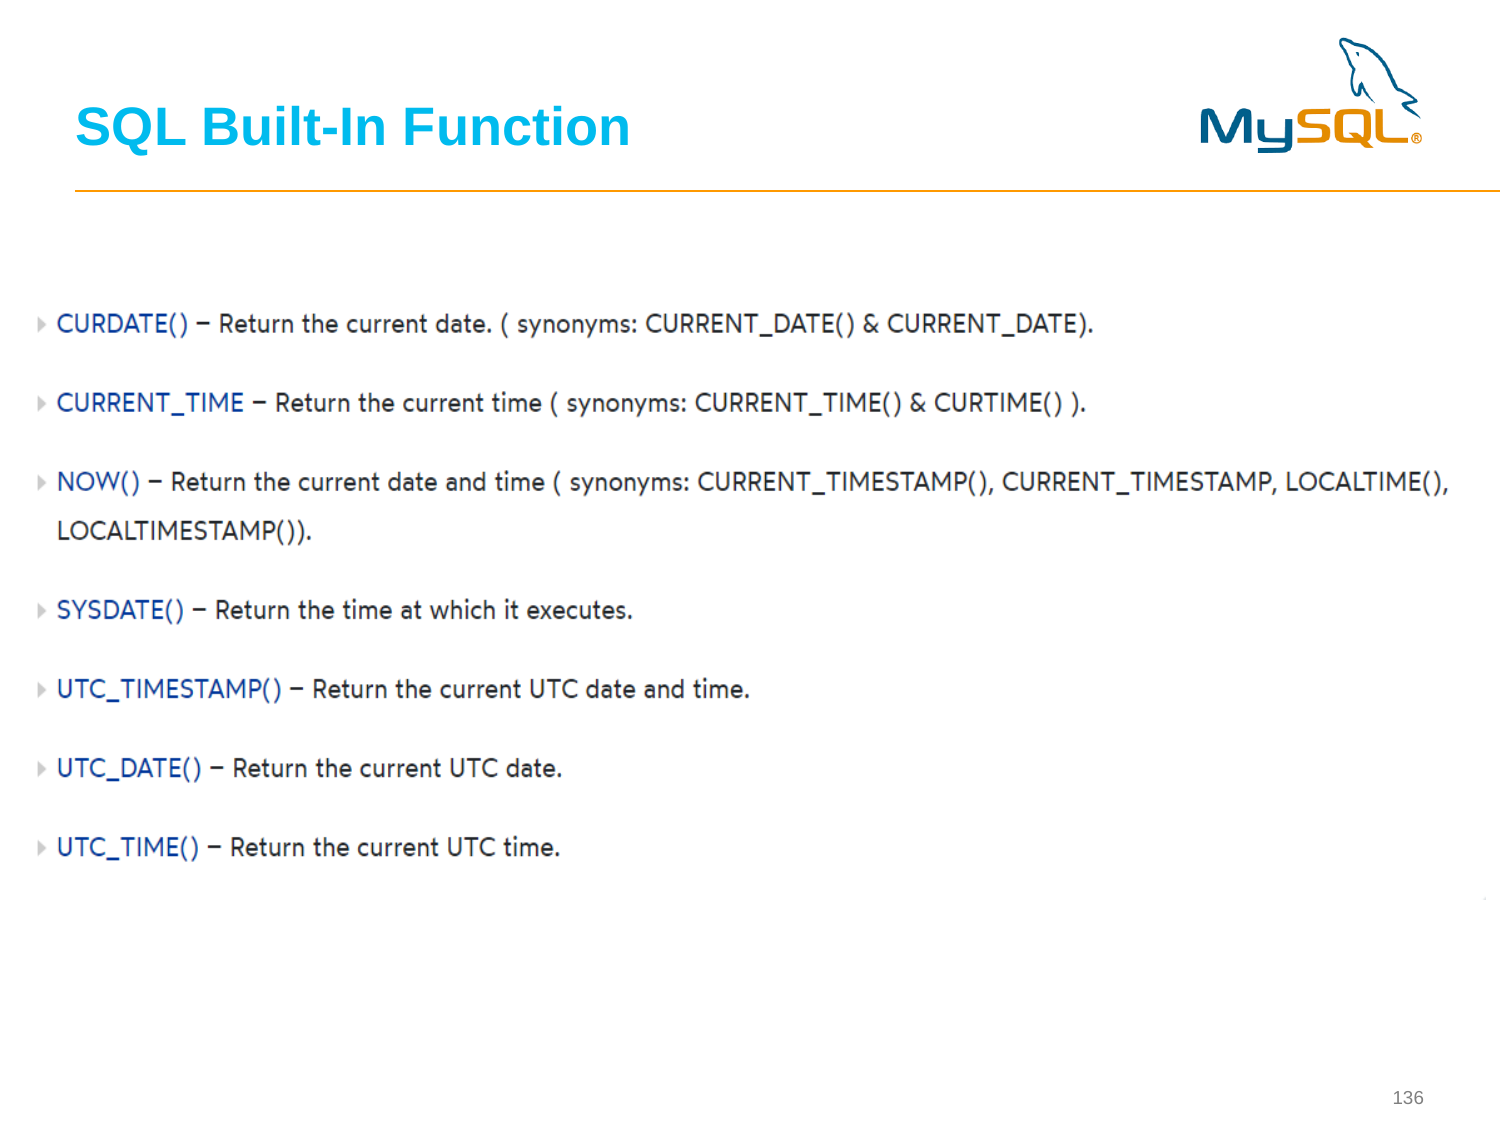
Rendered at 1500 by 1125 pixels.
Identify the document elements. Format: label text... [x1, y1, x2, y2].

title SQL Built-In Function [75, 27, 1422, 157]
picture [14, 262, 1486, 901]
